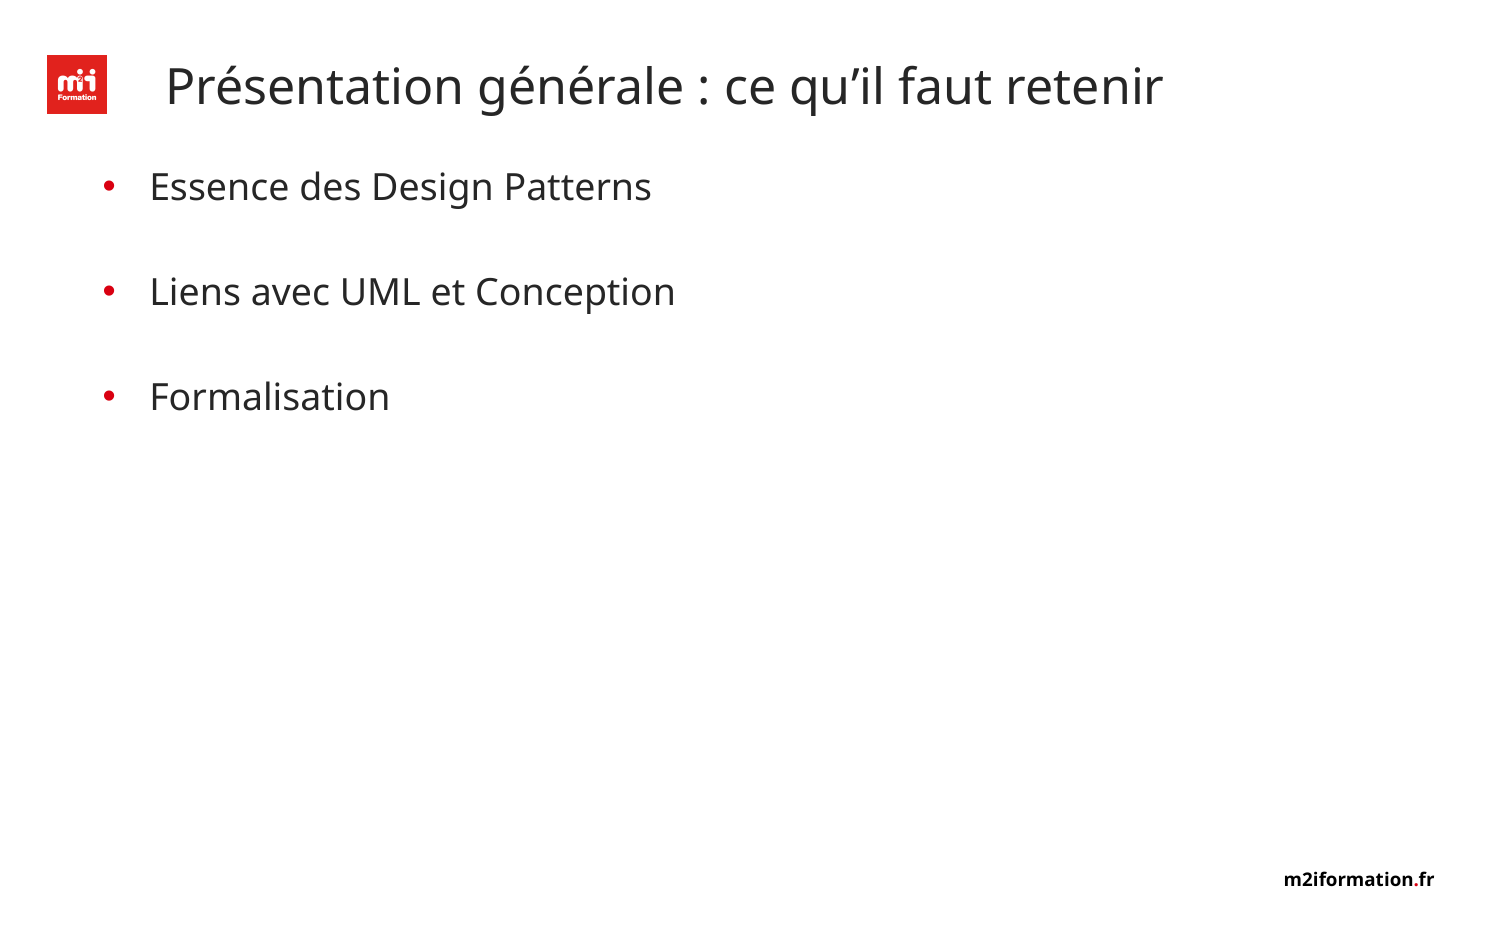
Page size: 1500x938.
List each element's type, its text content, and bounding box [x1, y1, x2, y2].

title Présentation générale : ce qu’il faut retenir [150, 45, 1451, 124]
list Essence des Design Patterns Liens avec UML et Conception Formalisation [49, 155, 1451, 859]
picture [47, 55, 107, 114]
